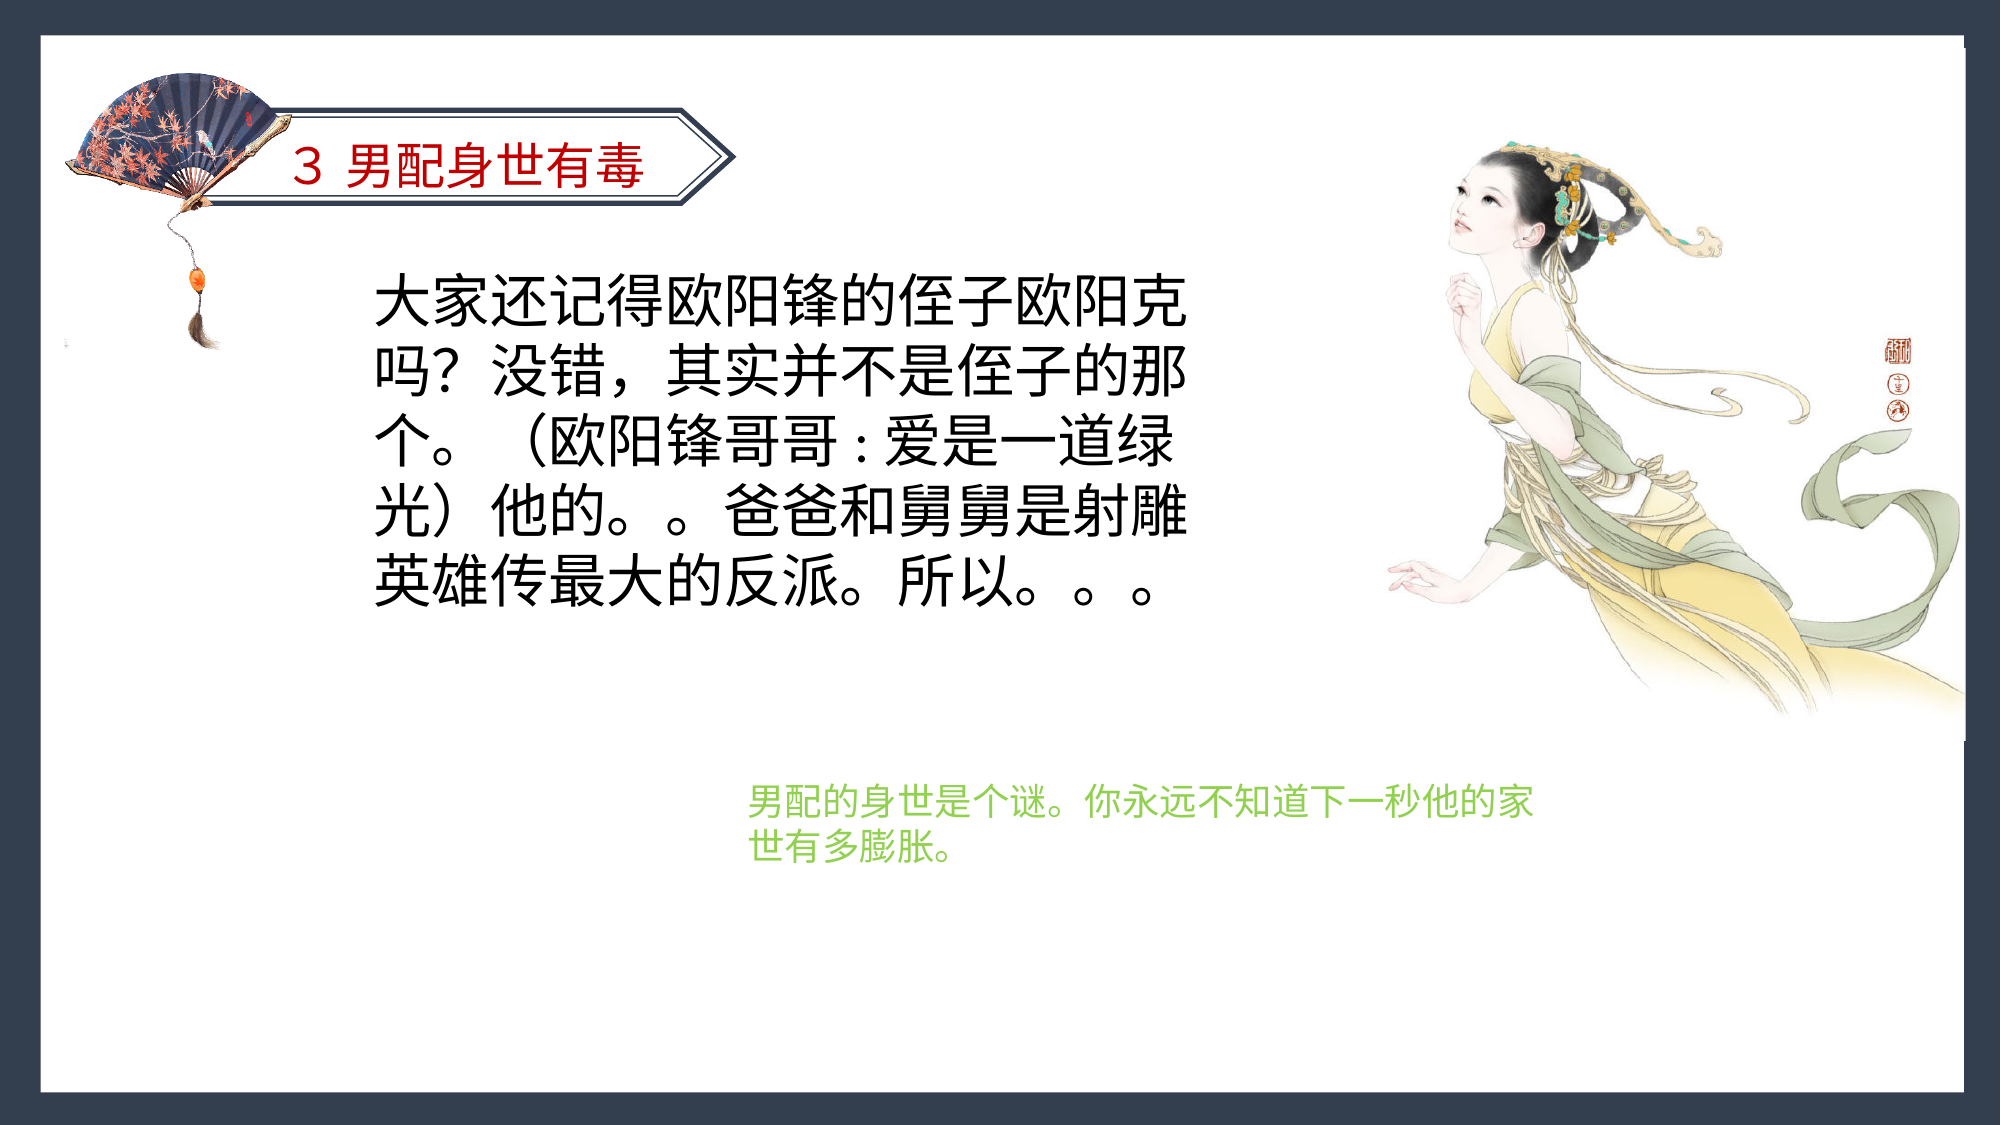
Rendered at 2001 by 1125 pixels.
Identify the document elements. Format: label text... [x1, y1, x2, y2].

picture [64, 48, 303, 351]
text_box [39, 34, 1965, 1093]
text_box 男配的身世是个谜。你永远不知道下一秒他的家世有多膨胀。 [732, 770, 1556, 876]
text_box 大家还记得欧阳锋的侄子欧阳克吗？没错，其实并不是侄子的那个。（欧阳锋哥哥:爱是一道绿光）他的。。爸爸和舅舅是射雕英雄传最大的反派。所以。。。 [359, 256, 1206, 622]
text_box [303, 110, 733, 204]
picture [1261, 48, 1966, 741]
